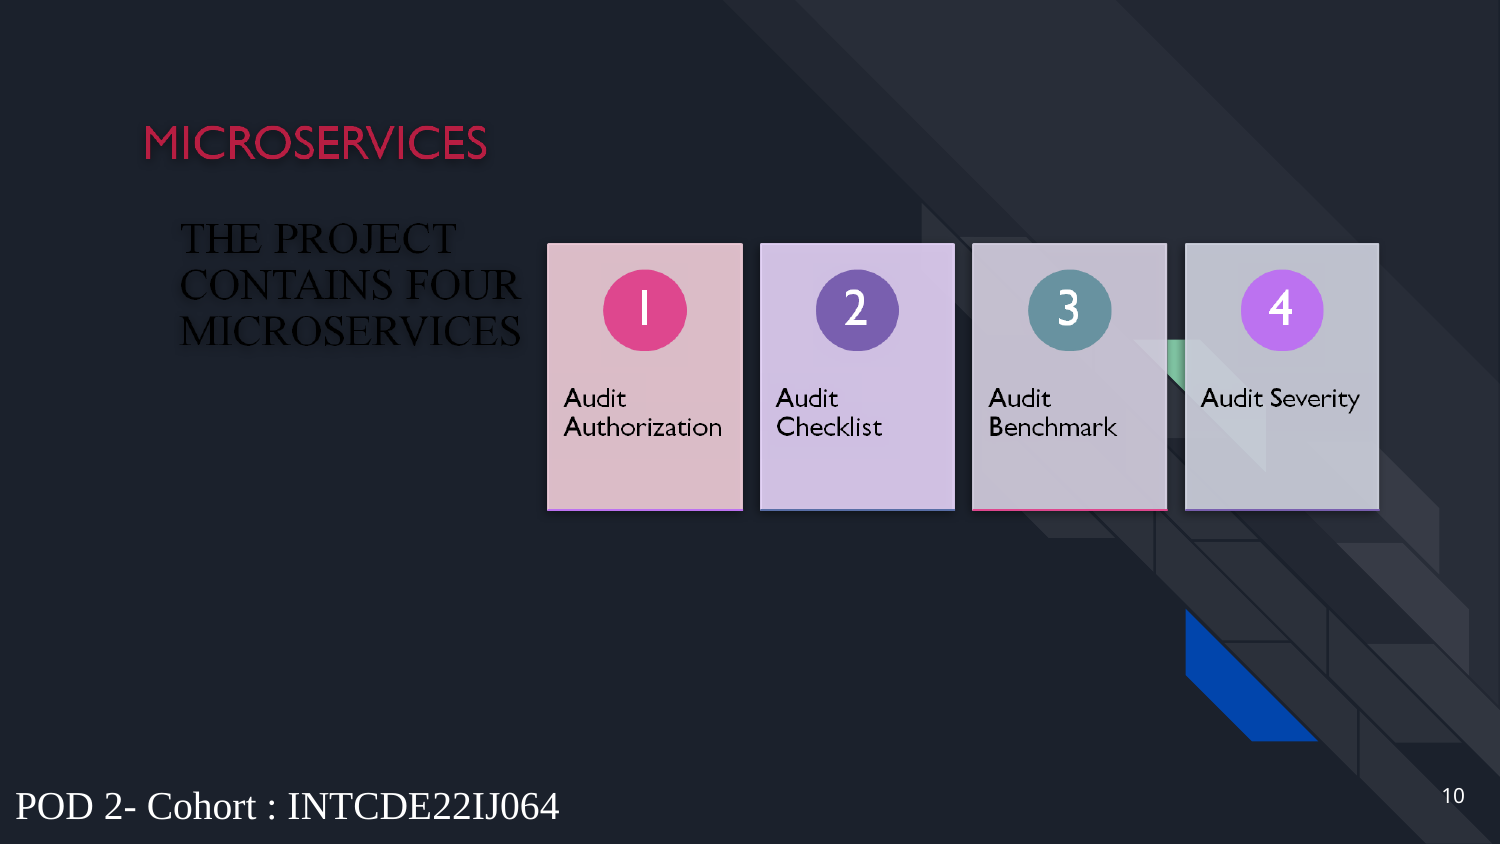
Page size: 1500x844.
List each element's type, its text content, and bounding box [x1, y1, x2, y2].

title POD 2- Cohort : INTCDE22IJ064 [0, 763, 1204, 844]
picture [112, 40, 1380, 713]
slide_number 10 [1389, 764, 1480, 830]
